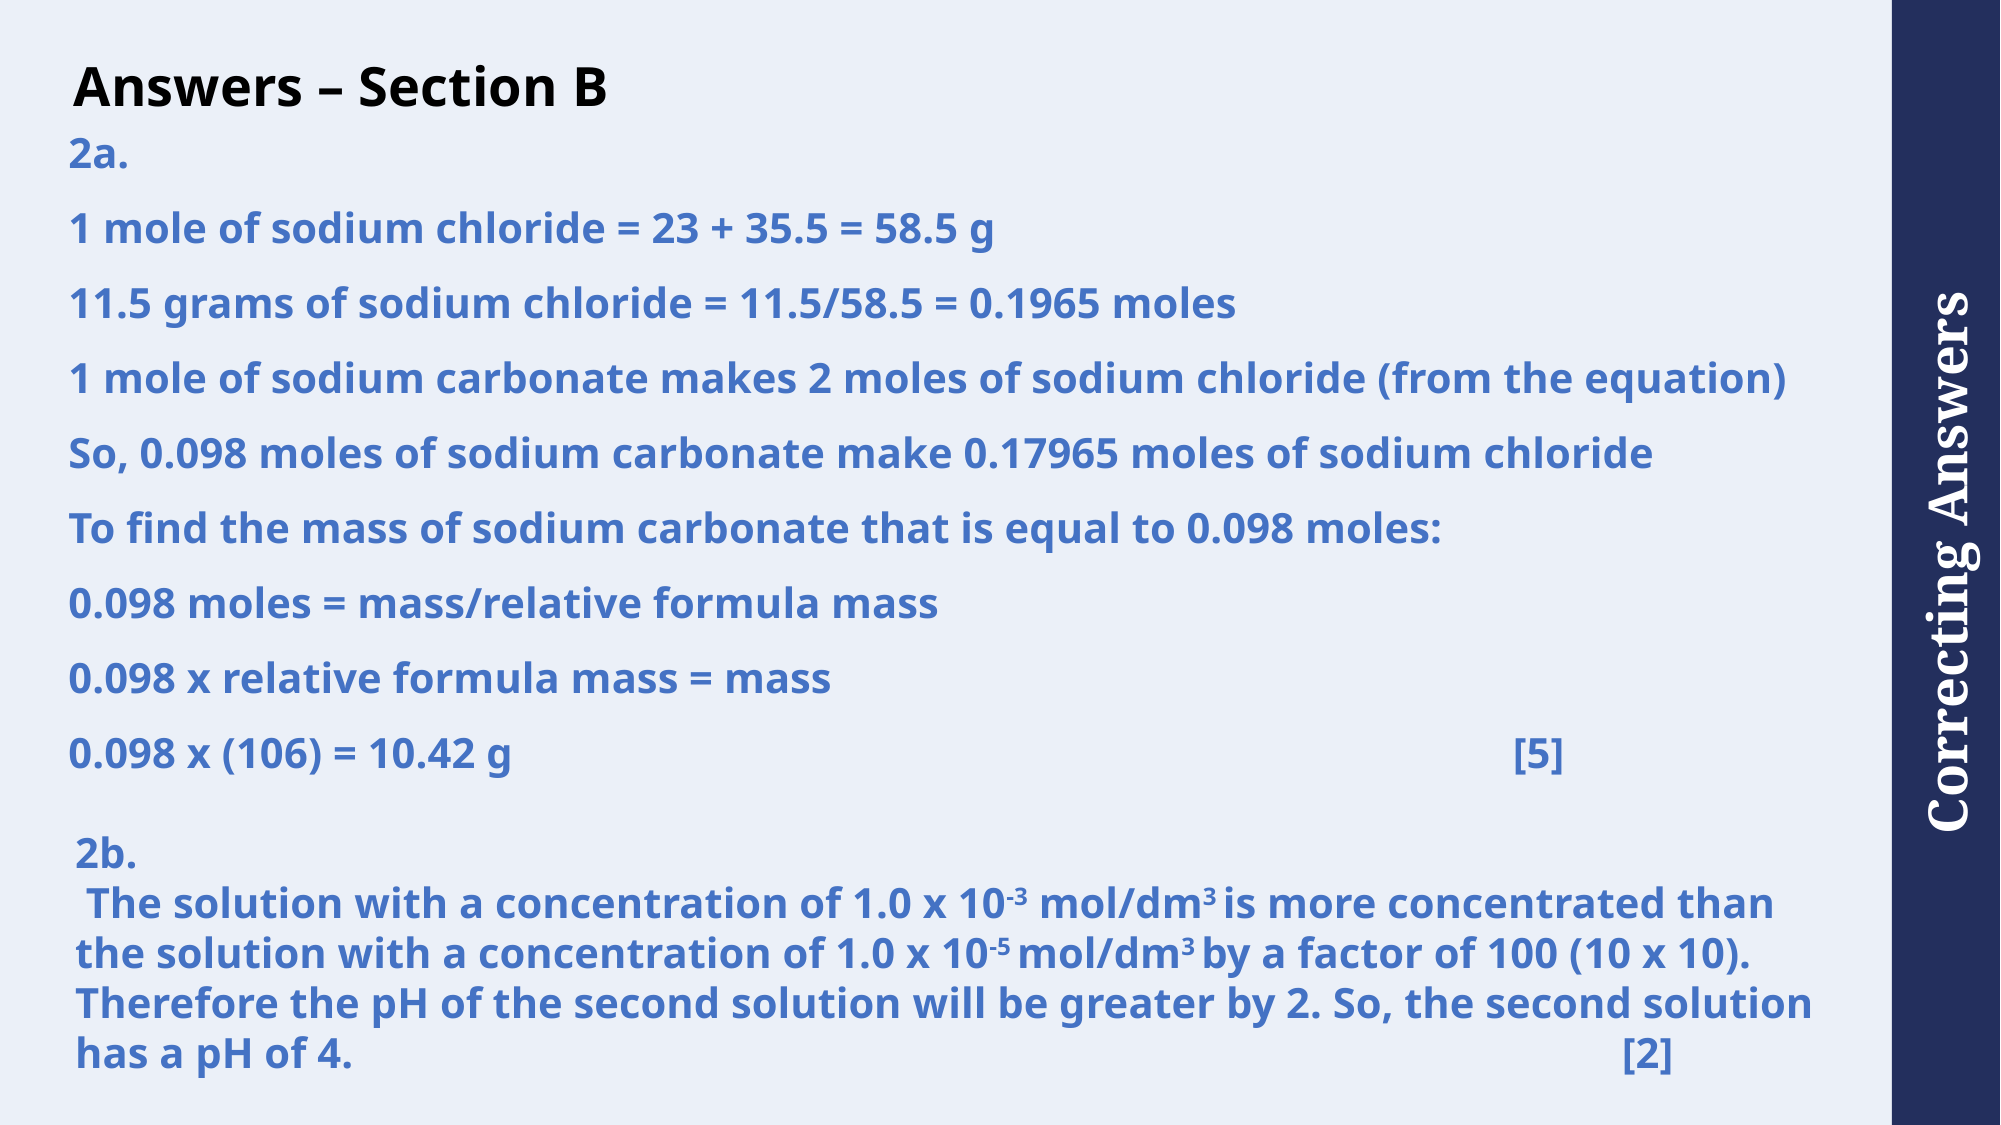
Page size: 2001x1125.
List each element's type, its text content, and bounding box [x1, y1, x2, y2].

text_box 2b. The solution with a concentration of 1.0 x 10-3 mol/dm3 is more concentrated than the solution with a concentration of 1.0 x 10-5 mol/dm3 by a factor of 100 (10 x 10). Therefore the pH of the second solution will be greater by 2. So, the second solution has a pH of 4. [2] [60, 819, 1830, 1084]
text_box Answers – Section B [73, 0, 1816, 118]
text_box 2a. 1 mole of sodium chloride = 23 + 35.5 = 58.5 g 11.5 grams of sodium chloride = 11.5/58.5 = 0.1965 moles 1 mole of sodium carbonate makes 2 moles of sodium chloride (from the equation) So, 0.098 moles of sodium carbonate make 0.17965 moles of sodium chloride To find the mass of sodium carbonate that is equal to 0.098 moles: 0.098 moles = mass/relative formula mass 0.098 x relative formula mass = mass 0.098 x (106) = 10.42 g [5] [53, 119, 1848, 785]
